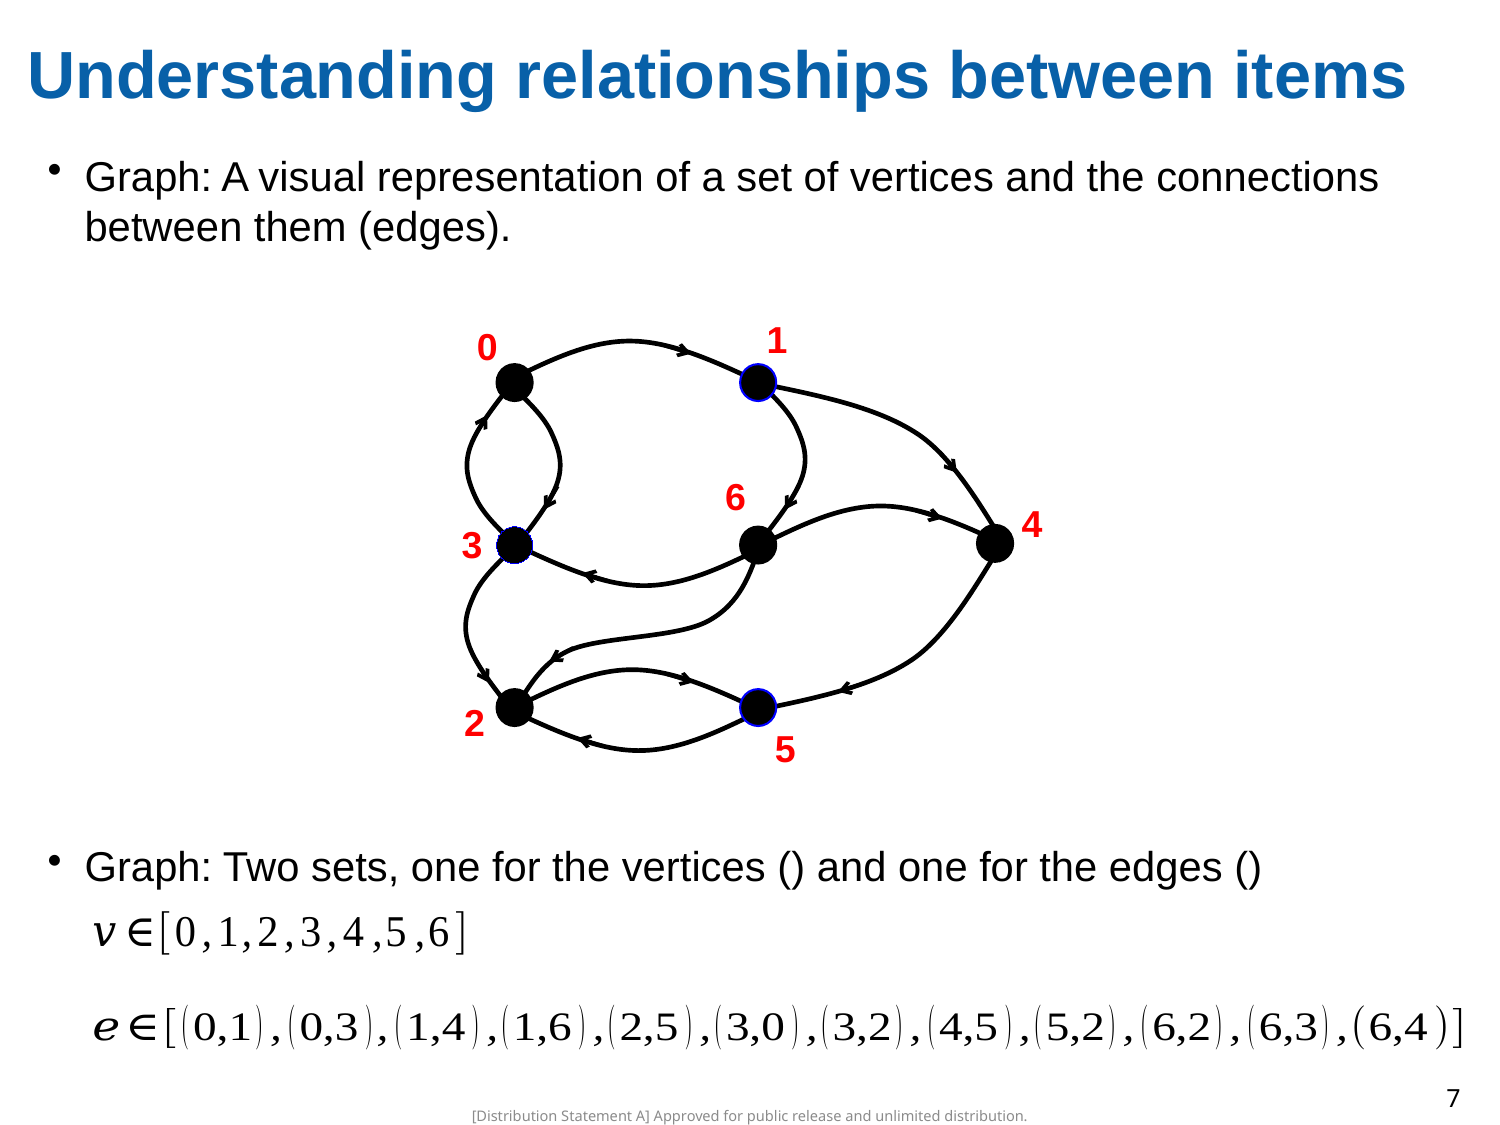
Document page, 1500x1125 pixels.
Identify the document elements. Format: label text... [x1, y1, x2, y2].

slide_number 7 [1431, 1074, 1500, 1125]
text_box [446, 308, 1059, 779]
title Understanding relationships between items [27, 31, 1465, 178]
list Graph: A visual representation of a set of vertices and the connections between them (edges). [47, 149, 1421, 261]
